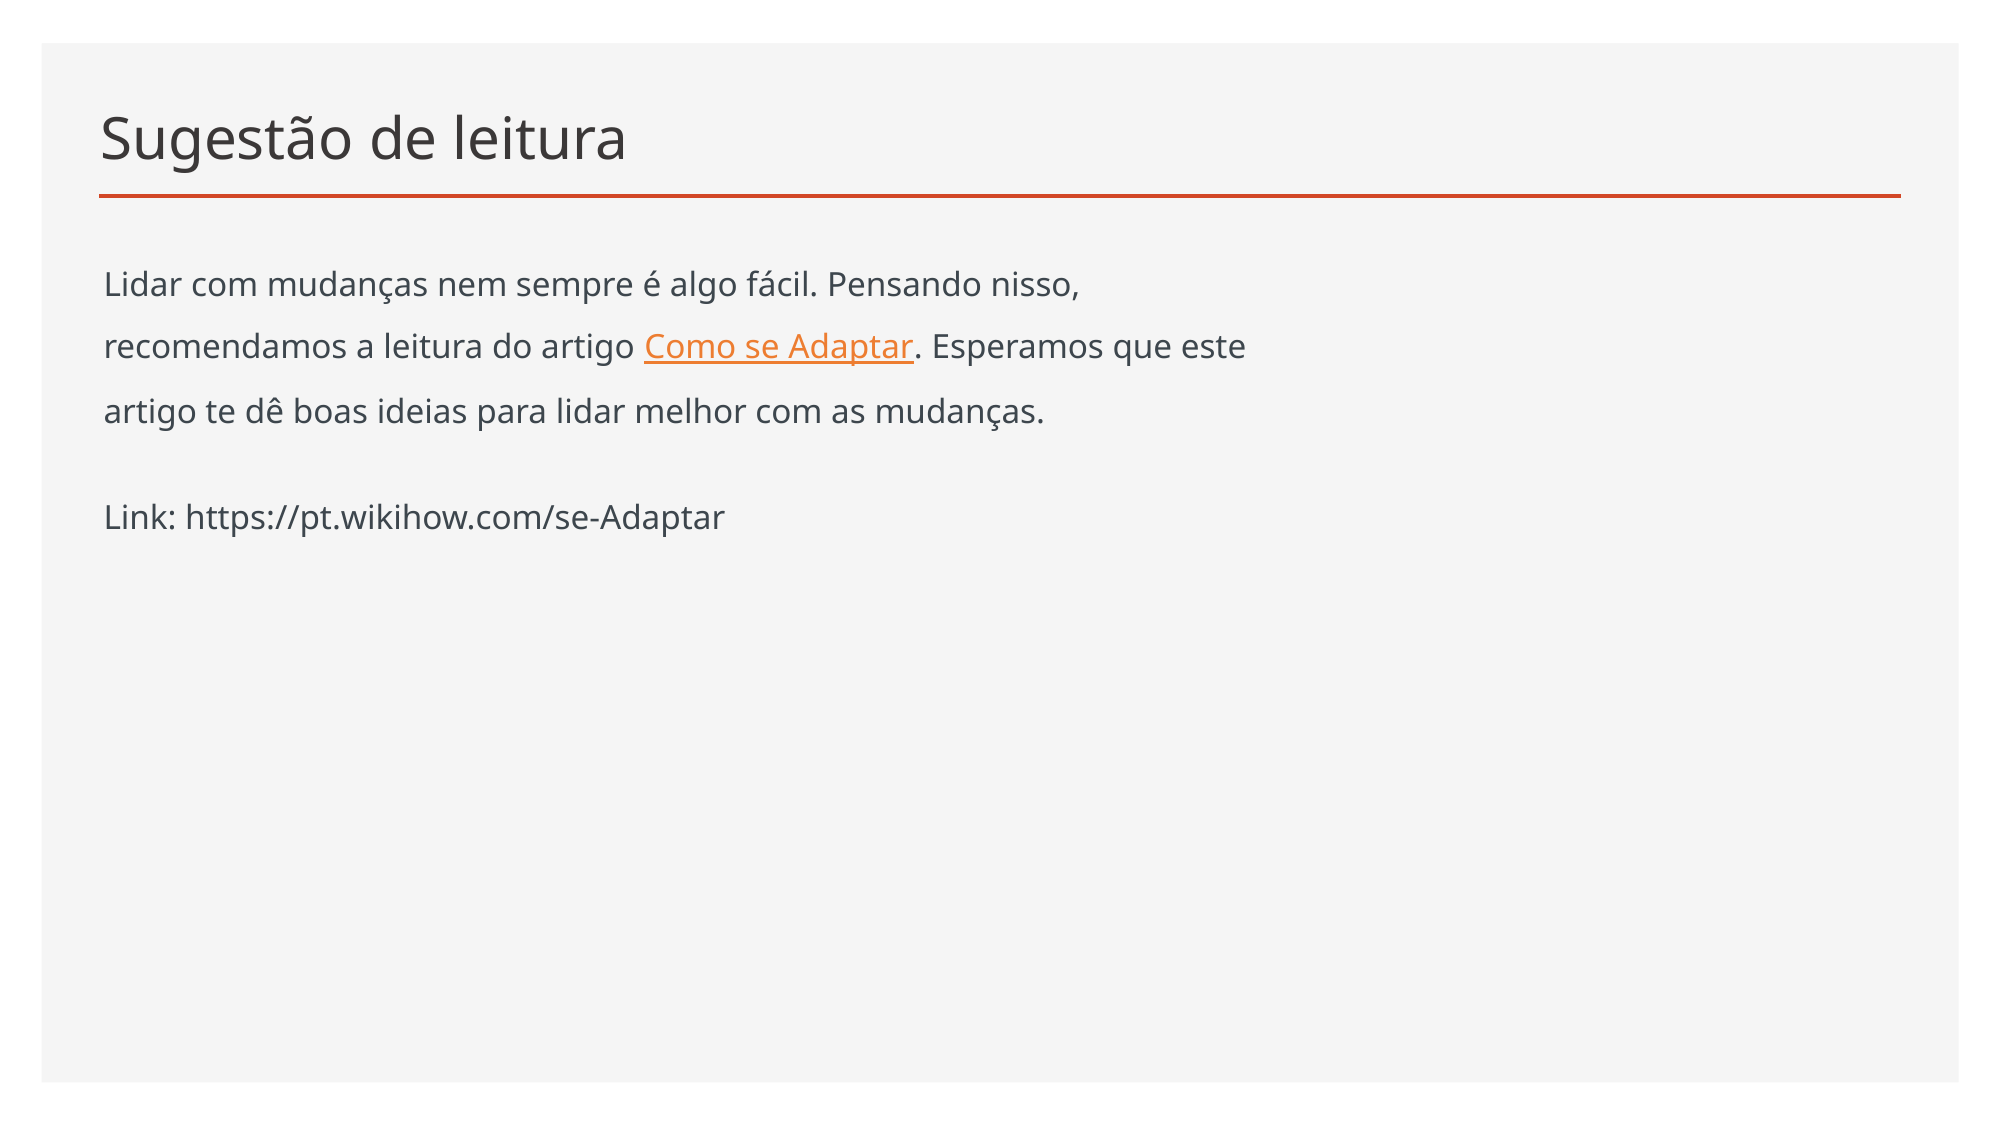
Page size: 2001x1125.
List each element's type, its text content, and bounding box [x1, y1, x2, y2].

title Sugestão de leitura [85, 73, 1214, 179]
list Lidar com mudanças nem sempre é algo fácil. Pensando nisso, recomendamos a leitura do artigo Como se Adaptar. Esperamos que este artigo te dê boas ideias para lidar melhor com as mudanças. Link: https://pt.wikihow.com/se-Adaptar [88, 235, 1283, 888]
